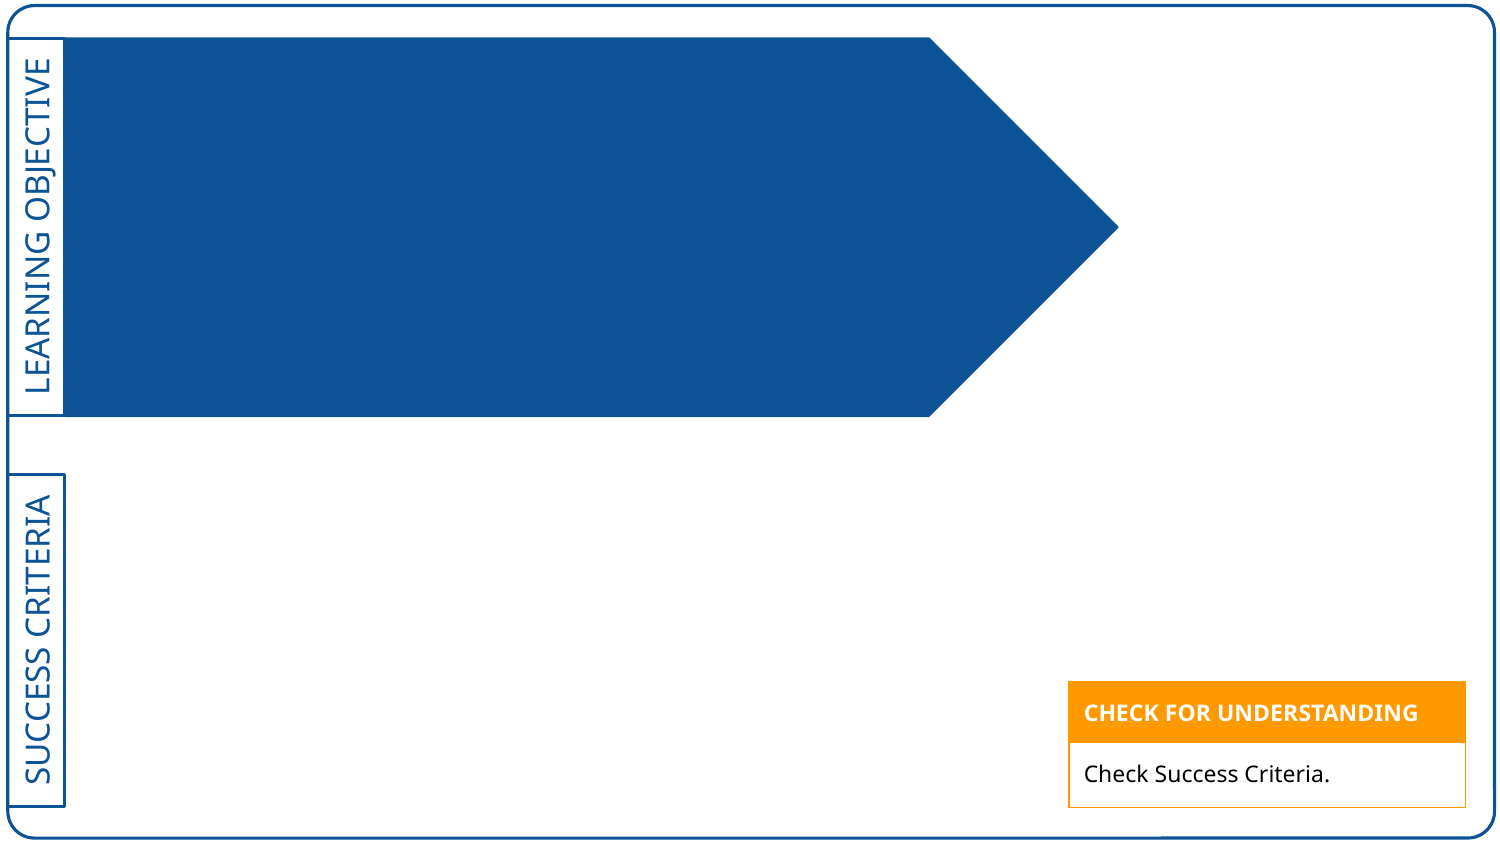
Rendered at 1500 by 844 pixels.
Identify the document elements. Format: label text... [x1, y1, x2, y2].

table_header CHECK FOR UNDERSTANDING [1070, 682, 1465, 742]
table_cell Check Success Criteria. [1070, 743, 1465, 807]
